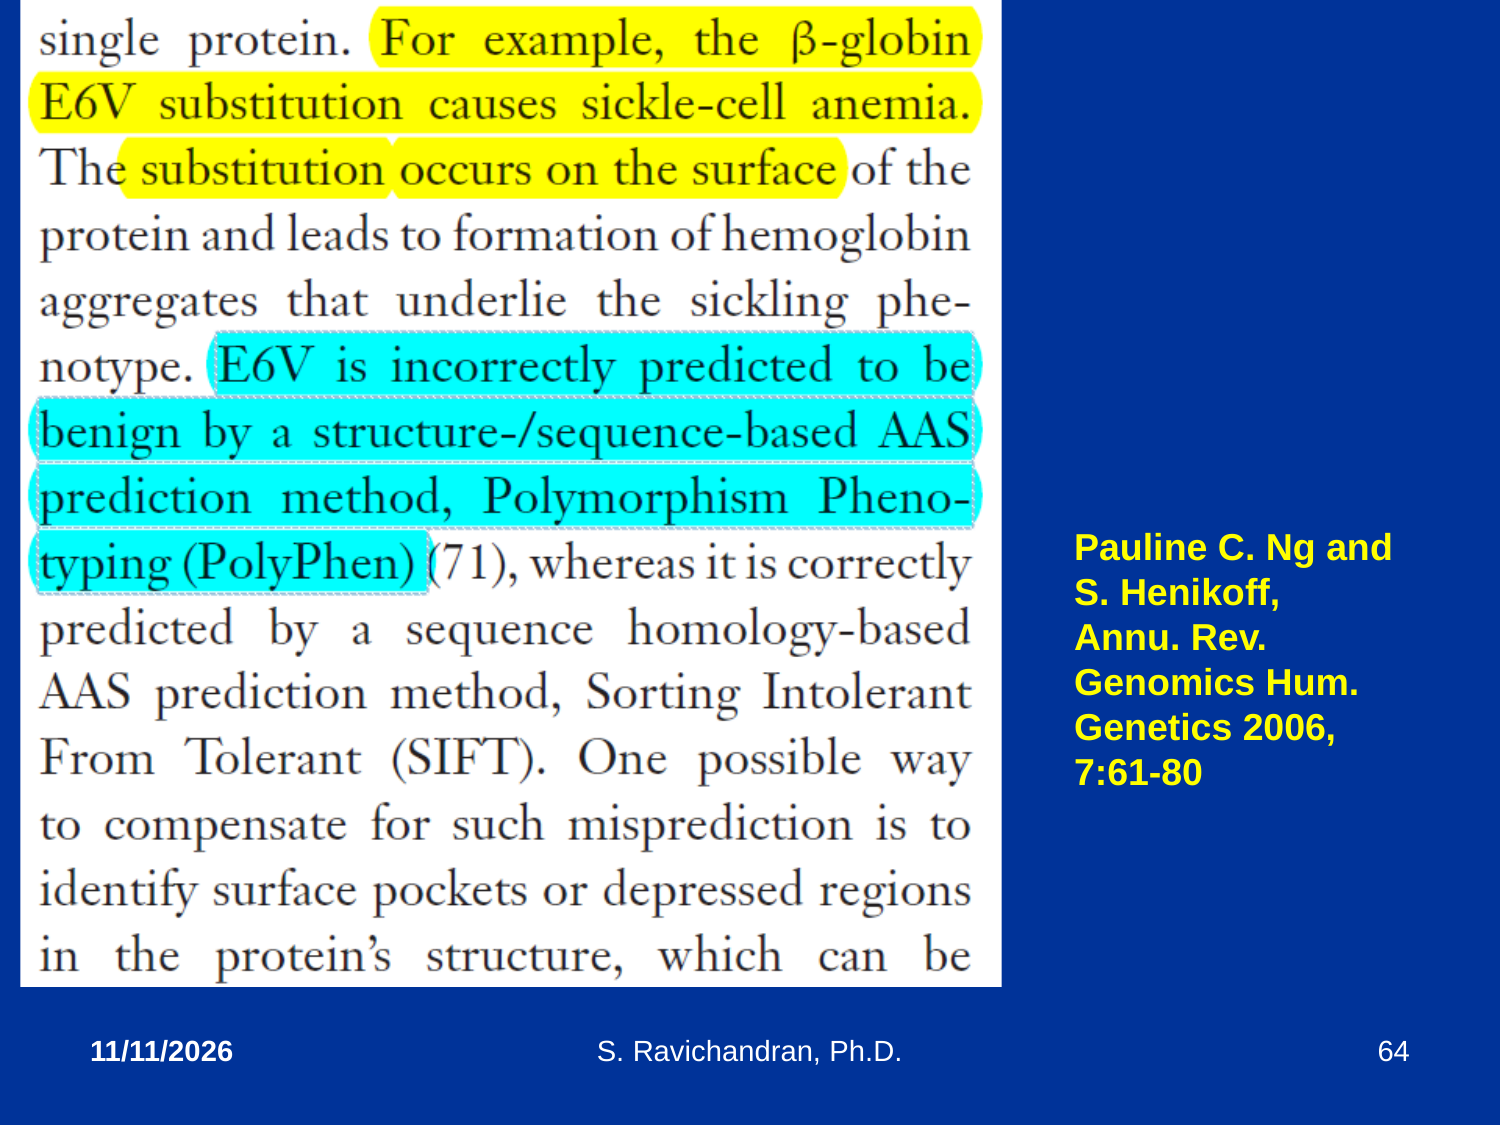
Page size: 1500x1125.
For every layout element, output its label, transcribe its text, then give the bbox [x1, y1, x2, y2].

slide_number 64 [1074, 1024, 1426, 1103]
footer S. Ravichandran, Ph.D. [512, 1024, 988, 1103]
picture [19, 0, 1002, 987]
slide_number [74, 1024, 426, 1103]
text_box Pauline C. Ng and S. Henikoff, Annu. Rev. Genomics Hum. Genetics 2006, 7:61-80 [1059, 515, 1410, 801]
